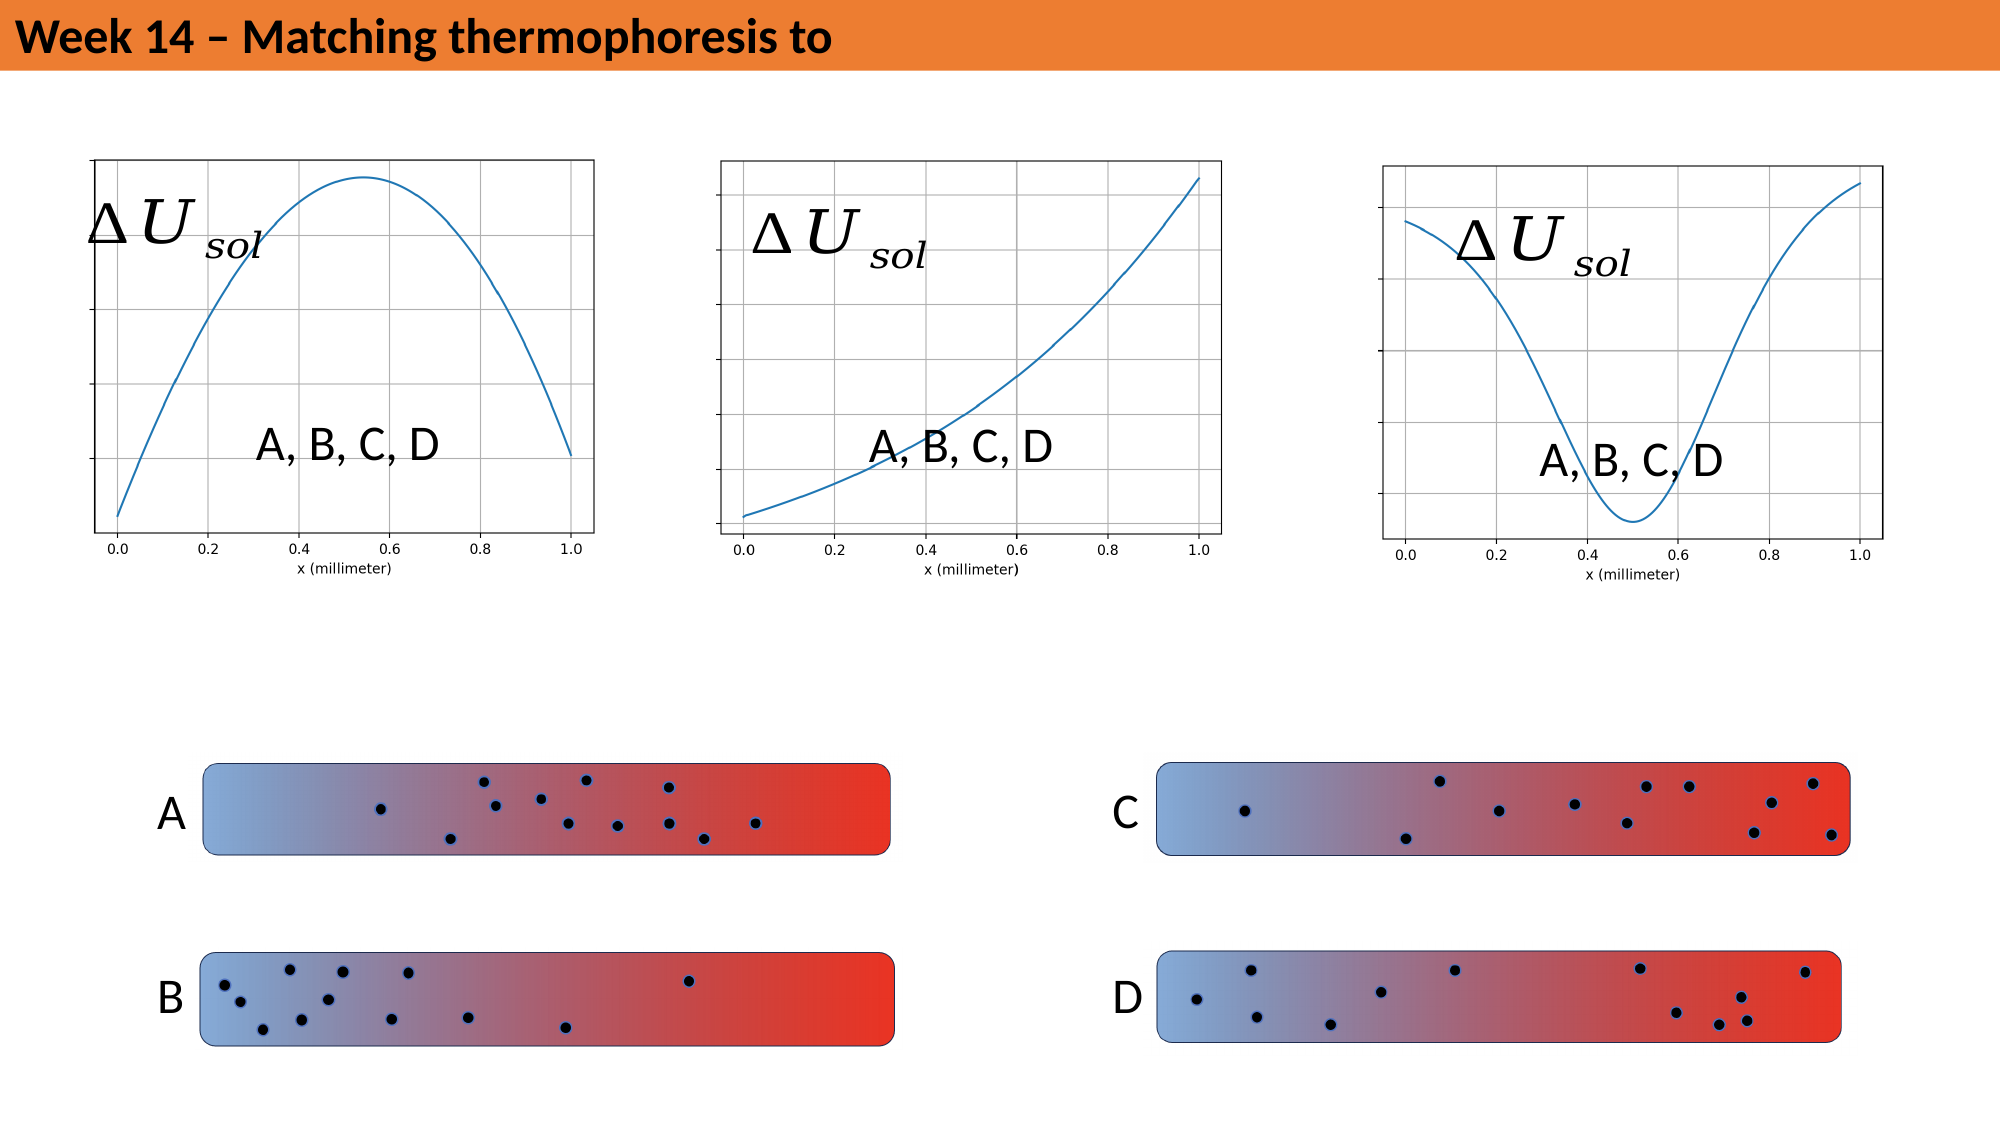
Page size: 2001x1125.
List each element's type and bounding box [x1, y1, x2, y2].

text_box [142, 752, 1858, 1072]
text_box [714, 158, 1286, 587]
text_box [86, 157, 658, 586]
text_box [1375, 164, 1947, 592]
